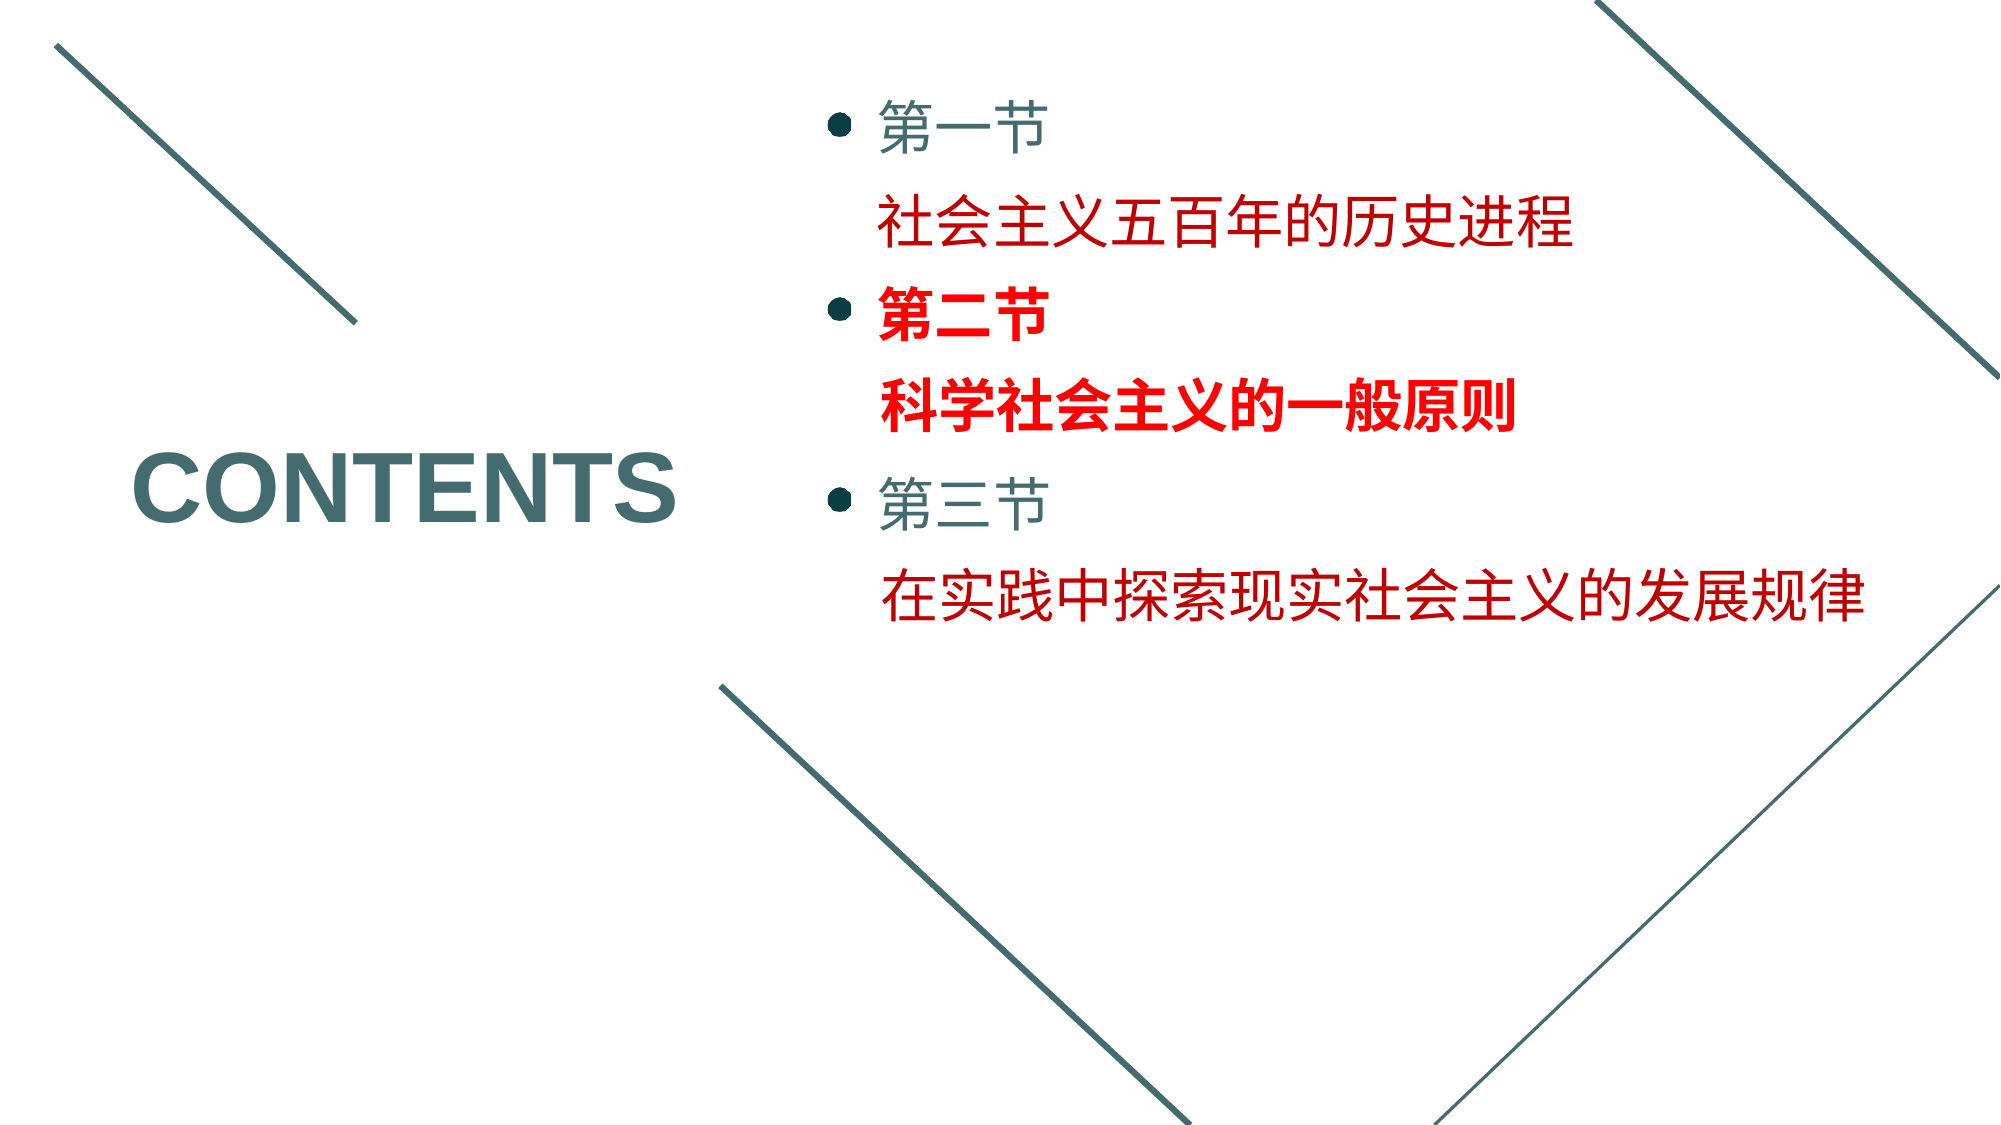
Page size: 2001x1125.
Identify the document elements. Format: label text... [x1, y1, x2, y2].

text_box CONTENTS [128, 420, 683, 543]
text_box [827, 112, 852, 137]
text_box [827, 487, 852, 512]
text_box 第一节 社会主义五百年的历史进程 第二节 科学社会主义的一般原则 第三节 在实践中探索现实社会主义的发展规律 [874, 66, 1873, 630]
text_box [827, 297, 852, 321]
